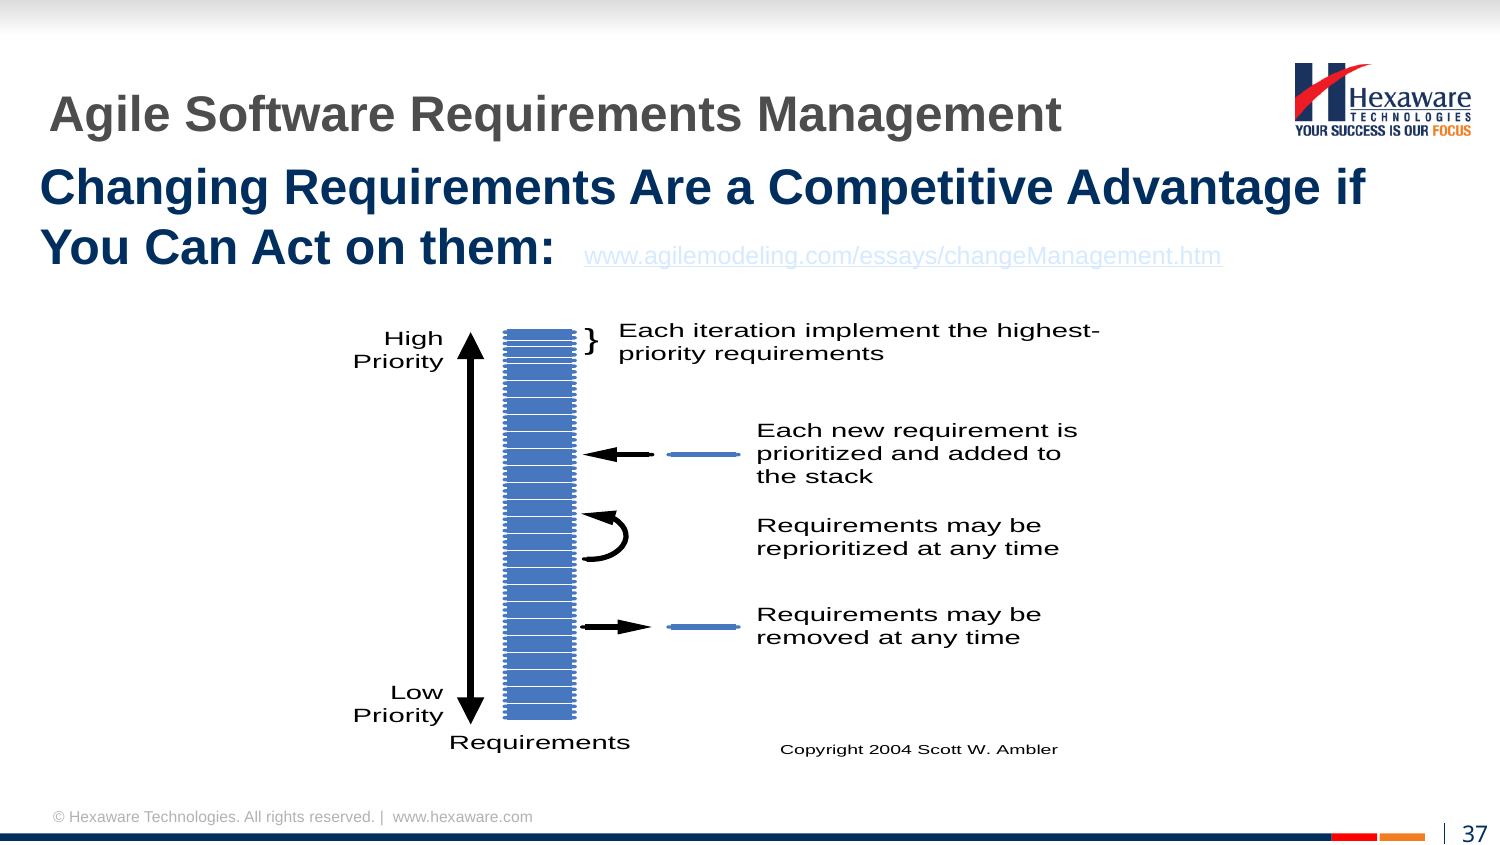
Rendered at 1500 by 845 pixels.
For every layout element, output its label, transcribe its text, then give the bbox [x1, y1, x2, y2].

picture [1295, 63, 1471, 136]
text_box Changing Requirements Are a Competitive Advantage if You Can Act on them: www.agilemodeling.com/essays/changeManagement.htm [24, 147, 1388, 282]
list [349, 315, 1104, 761]
title Agile Software Requirements Management [37, 73, 1125, 147]
